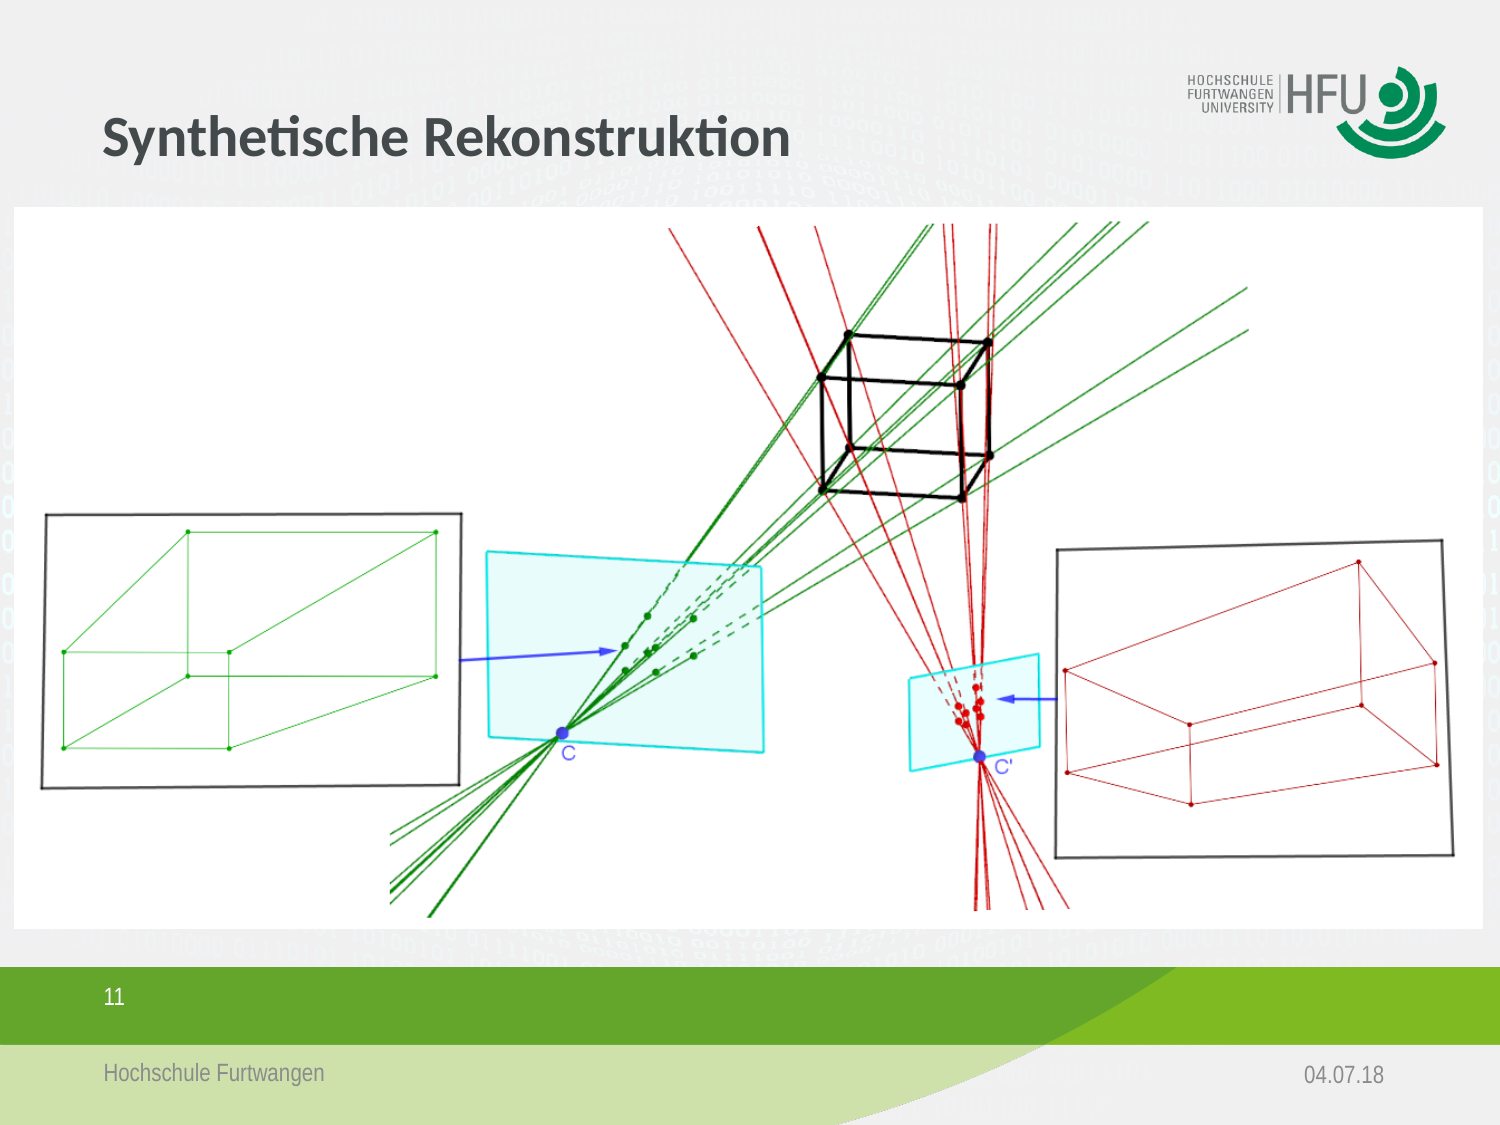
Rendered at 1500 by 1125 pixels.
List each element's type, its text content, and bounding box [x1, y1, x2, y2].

slide_number 11 [88, 967, 160, 1028]
picture [1166, 53, 1454, 164]
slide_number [1257, 1046, 1400, 1107]
picture [0, 967, 1500, 1125]
text_box Synthetische Rekonstruktion [102, 89, 1378, 178]
picture [14, 207, 1483, 929]
footer Hochschule Furtwangen [88, 1044, 420, 1105]
